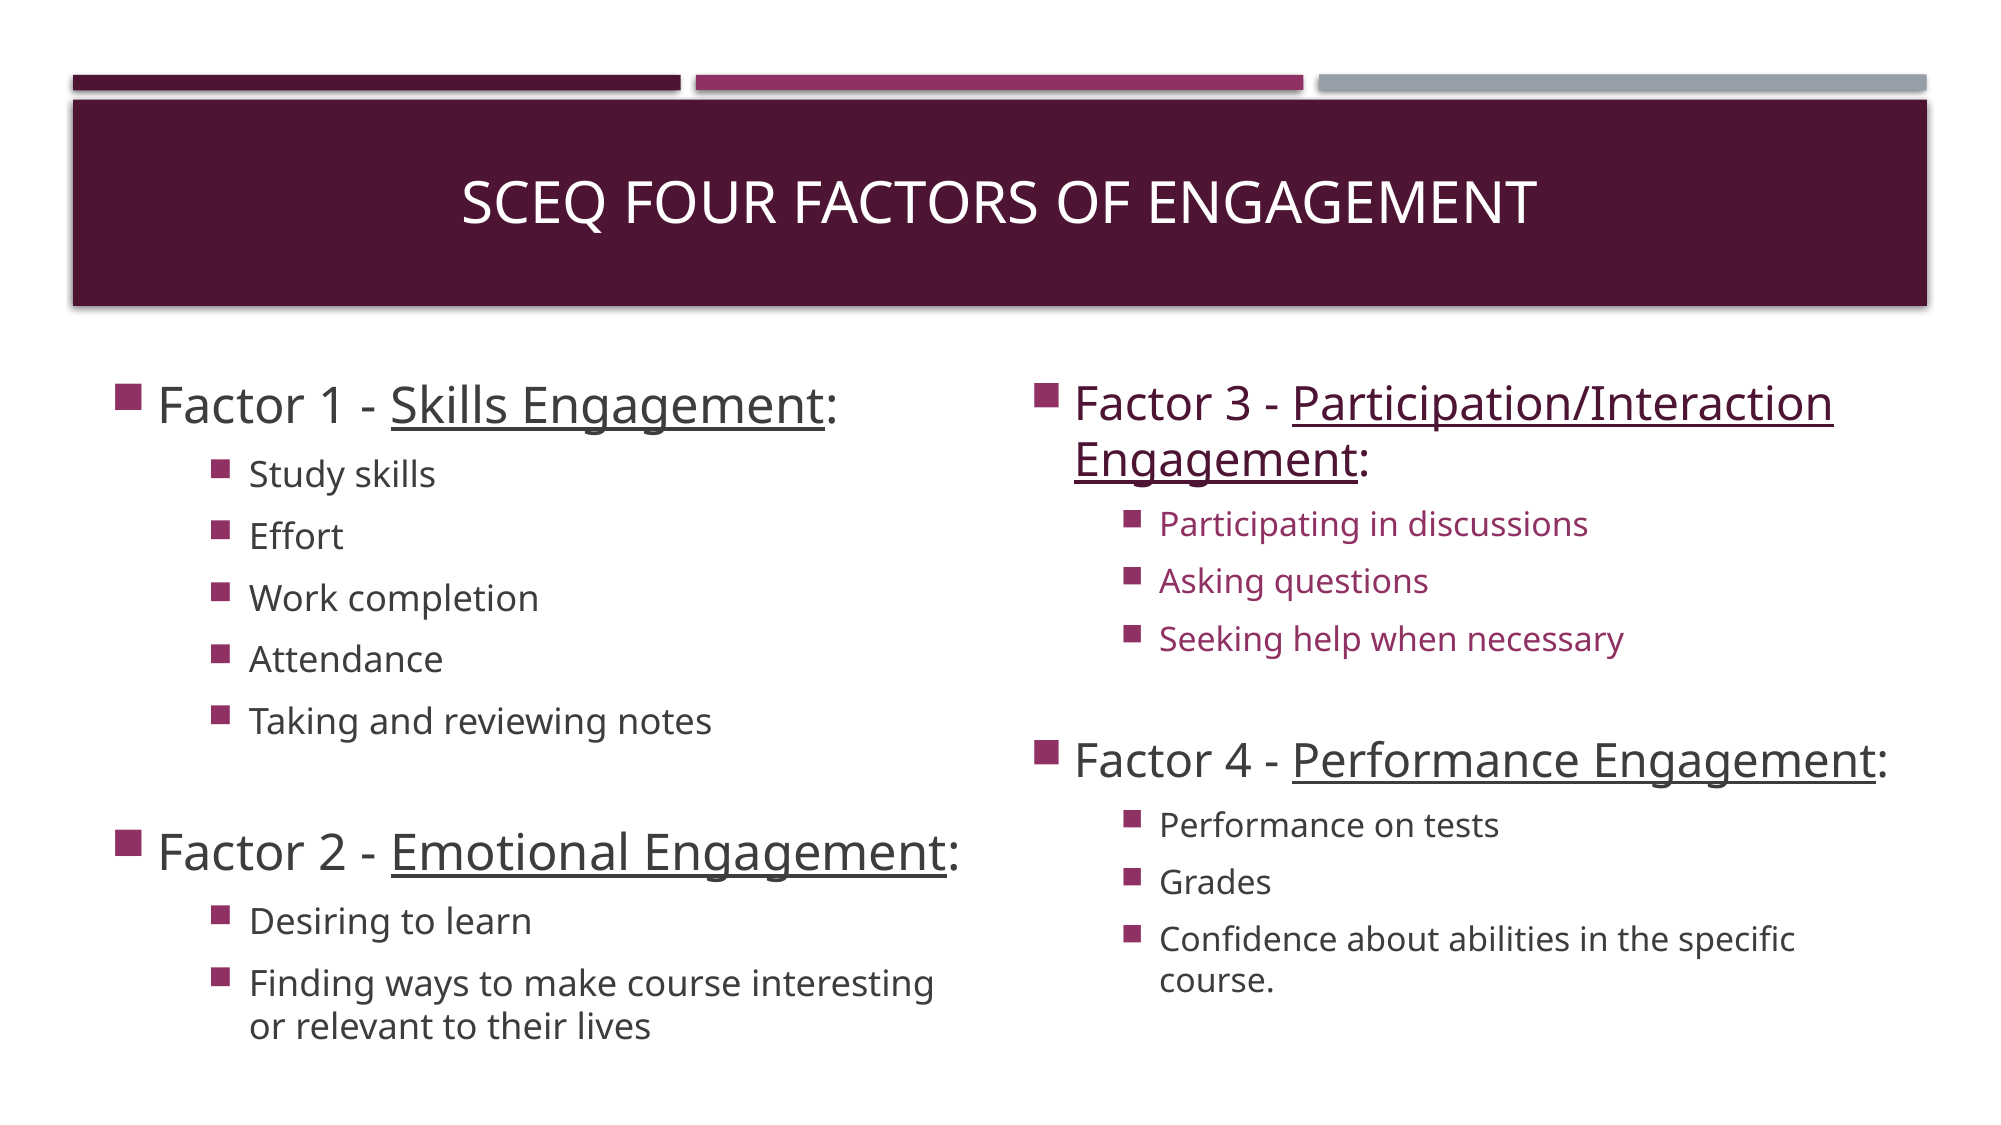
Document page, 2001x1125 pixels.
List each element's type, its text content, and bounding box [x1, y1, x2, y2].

list Factor 1 - Skills Engagement: Study skills Effort Work completion Attendance Taking and reviewing notes Factor 2 - Emotional Engagement: Desiring to learn Finding ways to make course interesting or relevant to their lives [95, 365, 985, 1071]
title SCEQ Four Factors of Engagement [95, 119, 1905, 282]
list Factor 3 - Participation/Interaction Engagement: Participating in discussions Asking questions Seeking help when necessary Factor 4 - Performance Engagement: Performance on tests Grades Confidence about abilities in the specific course. [1015, 365, 1905, 1065]
